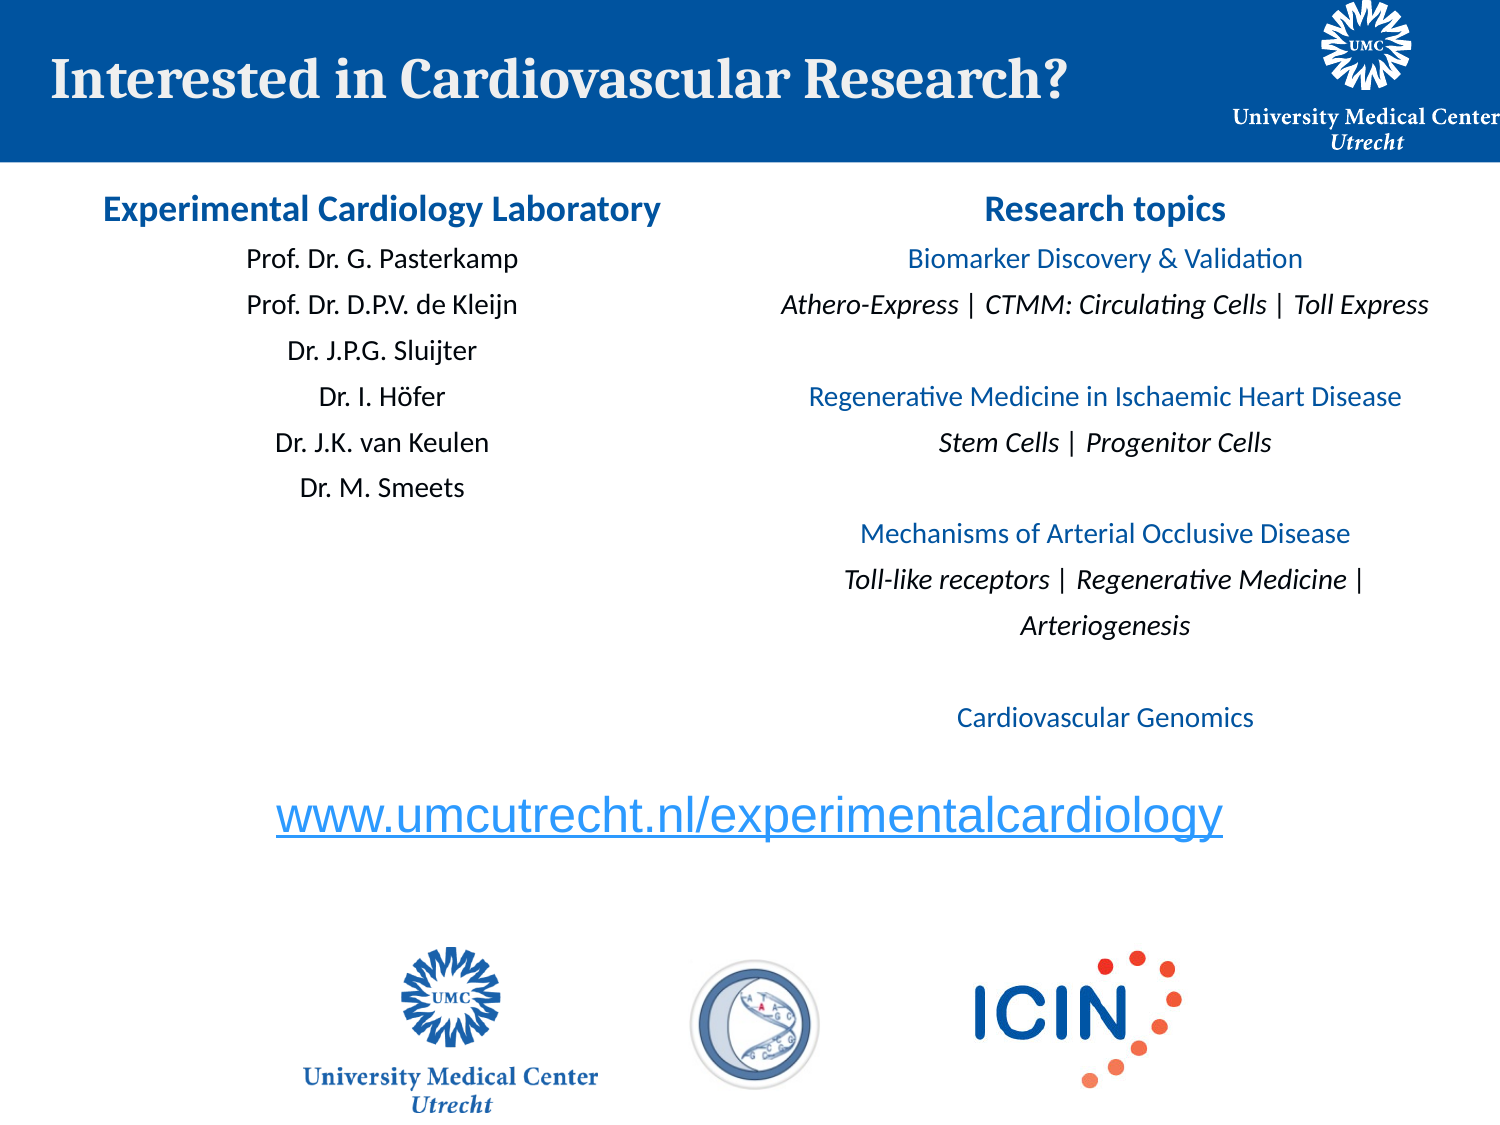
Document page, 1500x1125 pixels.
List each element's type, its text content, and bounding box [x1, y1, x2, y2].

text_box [303, 935, 1197, 1113]
title Interested in Cardiovascular Research? [34, 0, 1238, 151]
list Experimental Cardiology Laboratory Prof. Dr. G. Pasterkamp Prof. Dr. D.P.V. de Kleijn Dr. J.P.G. Sluijter Dr. I. Höfer Dr. J.K. van Keulen Dr. M. Smeets Research topics Biomarker Discovery & Validation Athero-Express | CTMM: Circulating Cells | Toll Express Regenerative Medicine in Ischaemic Heart Disease Stem Cells | Progenitor Cells Mechanisms of Arterial Occlusive Disease Toll-like receptors | Regenerative Medicine | Arteriogenesis Cardiovascular Genomics [35, 175, 1453, 776]
text_box www.umcutrecht.nl/experimentalcardiology [218, 774, 1282, 910]
